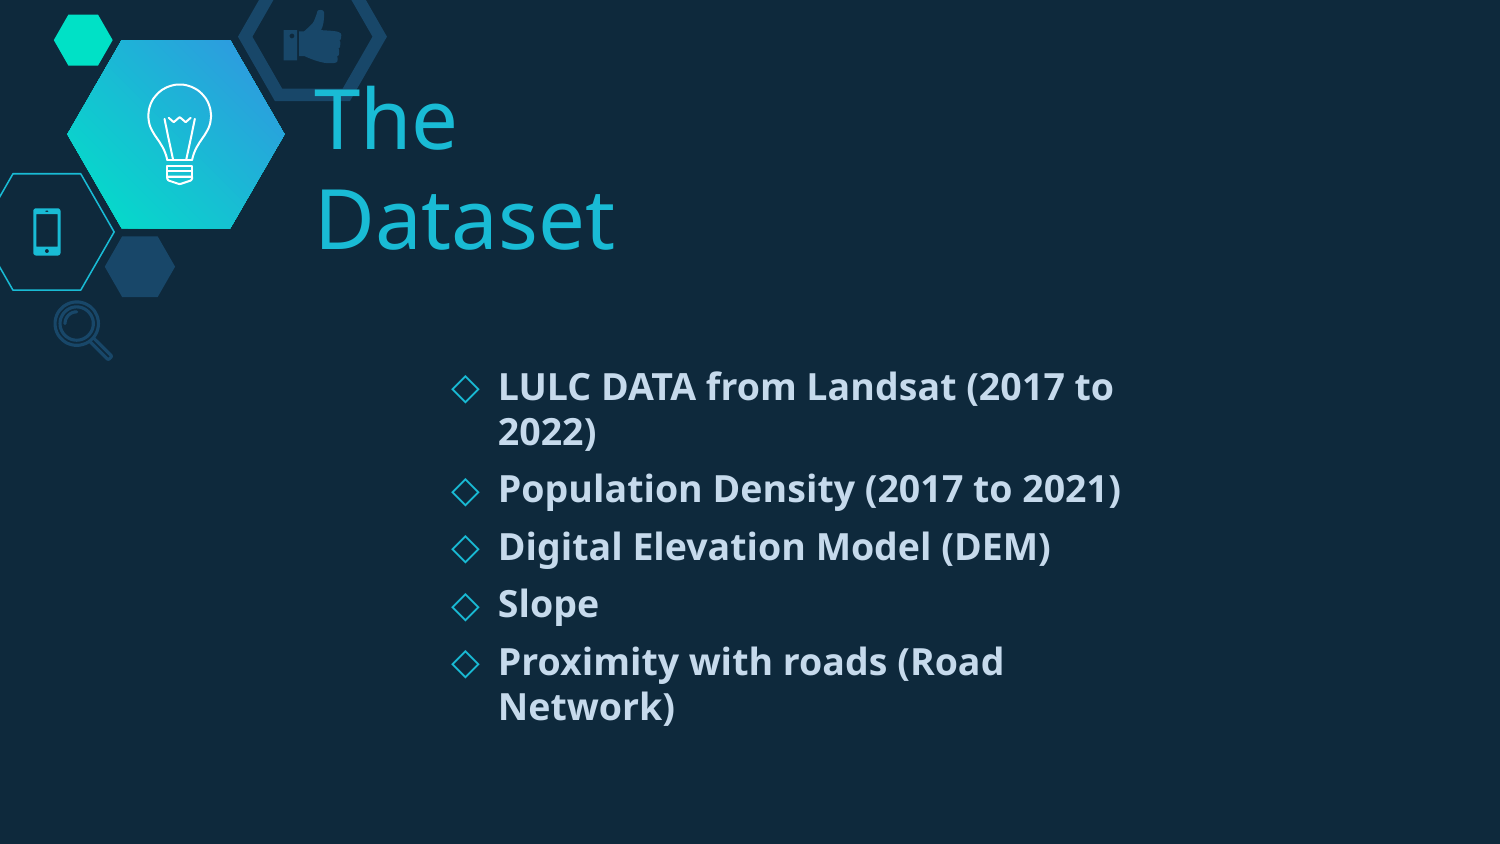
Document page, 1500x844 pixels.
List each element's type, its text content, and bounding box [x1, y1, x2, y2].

list LULC DATA from Landsat (2017 to 2022) Population Density (2017 to 2021) Digital Elevation Model (DEM) Slope Proximity with roads (Road Network) [436, 347, 1149, 692]
title The Dataset [299, 174, 763, 281]
